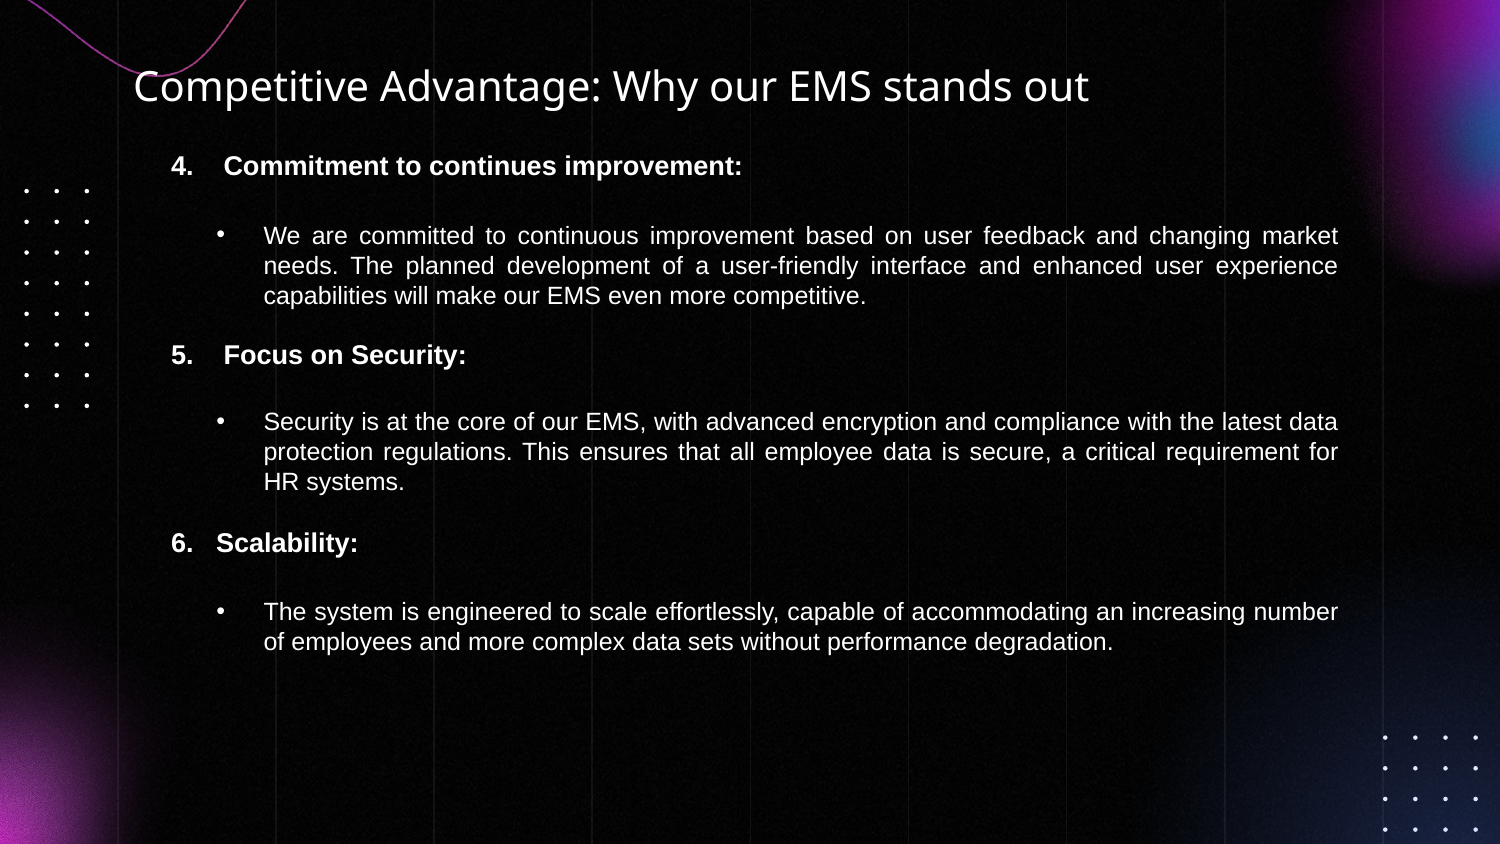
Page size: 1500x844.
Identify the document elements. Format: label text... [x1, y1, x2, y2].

text_box Security is at the core of our EMS, with advanced encryption and compliance with the latest data protection regulations. This ensures that all employee data is secure, a critical requirement for HR systems. [201, 398, 1356, 504]
title Competitive Advantage: Why our EMS stands out [118, 44, 1382, 139]
text_box The system is engineered to scale effortlessly, capable of accommodating an increasing number of employees and more complex data sets without performance degradation. [201, 588, 1356, 664]
picture [0, 0, 1500, 844]
text_box 6. Scalability: [156, 517, 697, 566]
text_box 5. Focus on Security: [156, 329, 697, 378]
text_box We are committed to continuous improvement based on user feedback and changing market needs. The planned development of a user-friendly interface and enhanced user experience capabilities will make our EMS even more competitive. [201, 211, 1356, 317]
text_box 4. Commitment to continues improvement: [156, 141, 830, 189]
